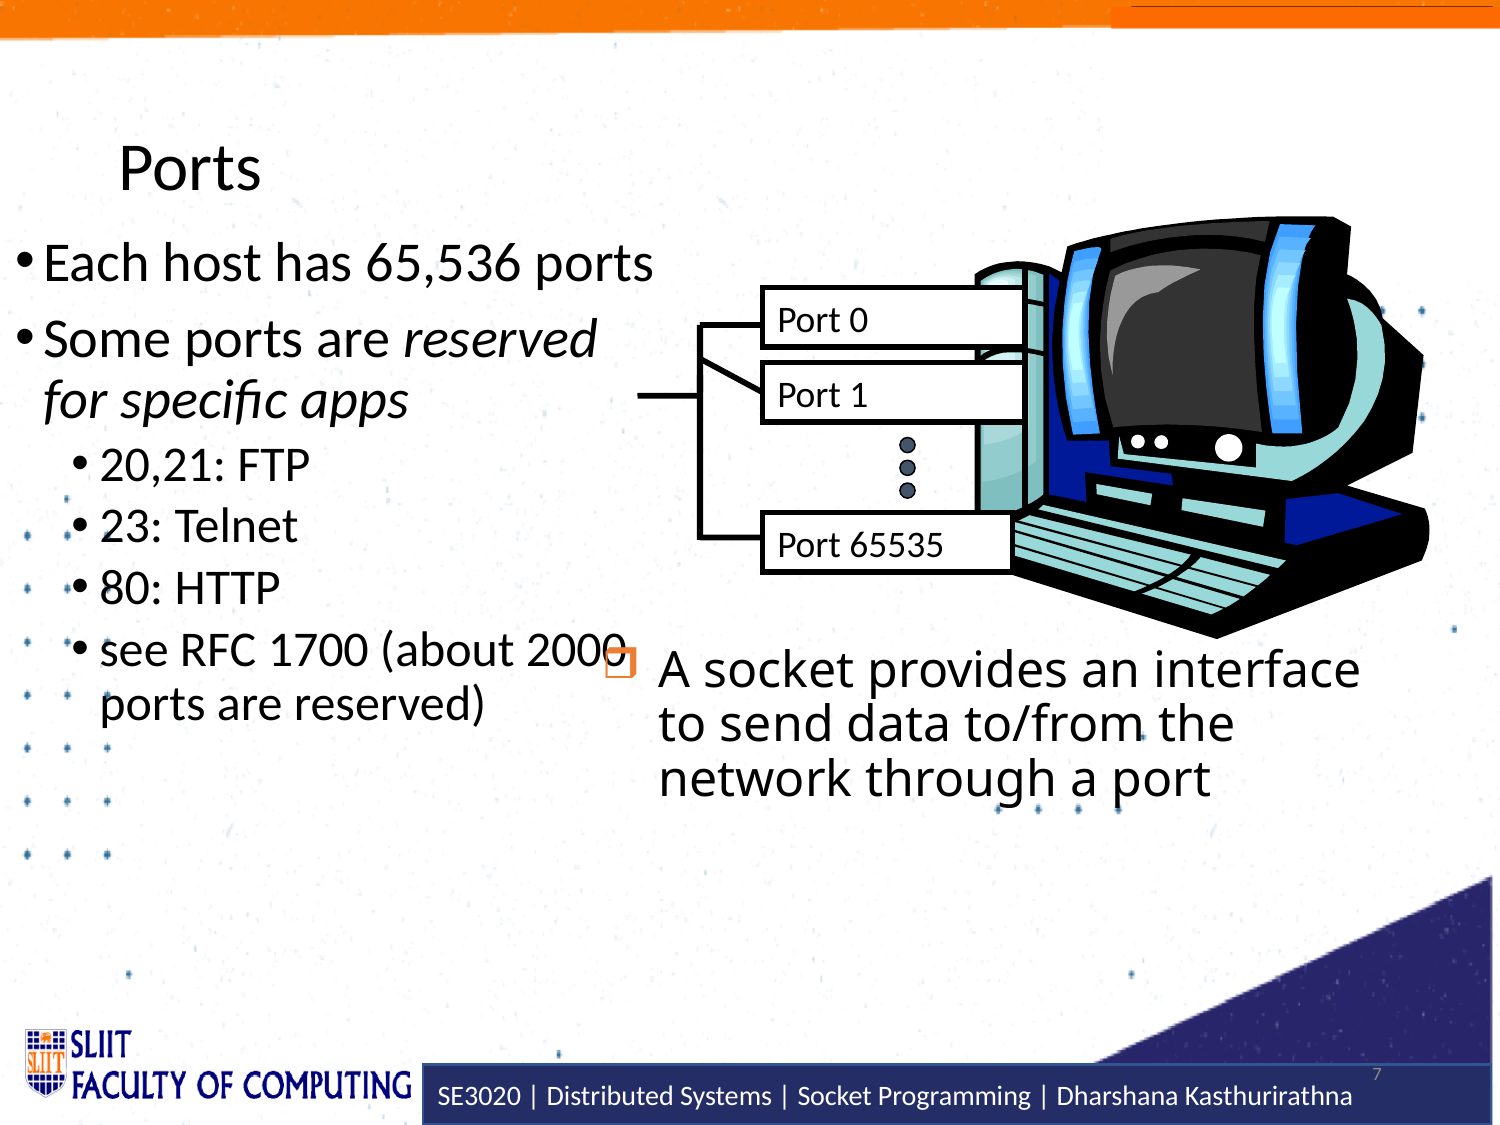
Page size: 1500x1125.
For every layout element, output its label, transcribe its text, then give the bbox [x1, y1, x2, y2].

picture [688, 278, 924, 395]
picture [700, 364, 759, 395]
slide_number 7 [1059, 1075, 1397, 1103]
picture [688, 395, 924, 624]
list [924, 212, 1438, 640]
text_box [575, 624, 1438, 1075]
text_box Port 65535 [762, 512, 924, 573]
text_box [899, 437, 916, 499]
text_box Port 1 [762, 362, 924, 423]
text_box A socket provides an interface to send data to/from the network through a port [587, 637, 1425, 863]
text_box Port 0 [762, 287, 924, 348]
picture [0, 1013, 575, 1125]
list Each host has 65,536 ports Some ports are reserved for specific apps 20,21: FTP 23: Telnet 80: HTTP see RFC 1700 (about 2000 ports are reserved) [0, 224, 688, 1013]
title Ports [103, 59, 1397, 278]
picture [0, 0, 1500, 1125]
